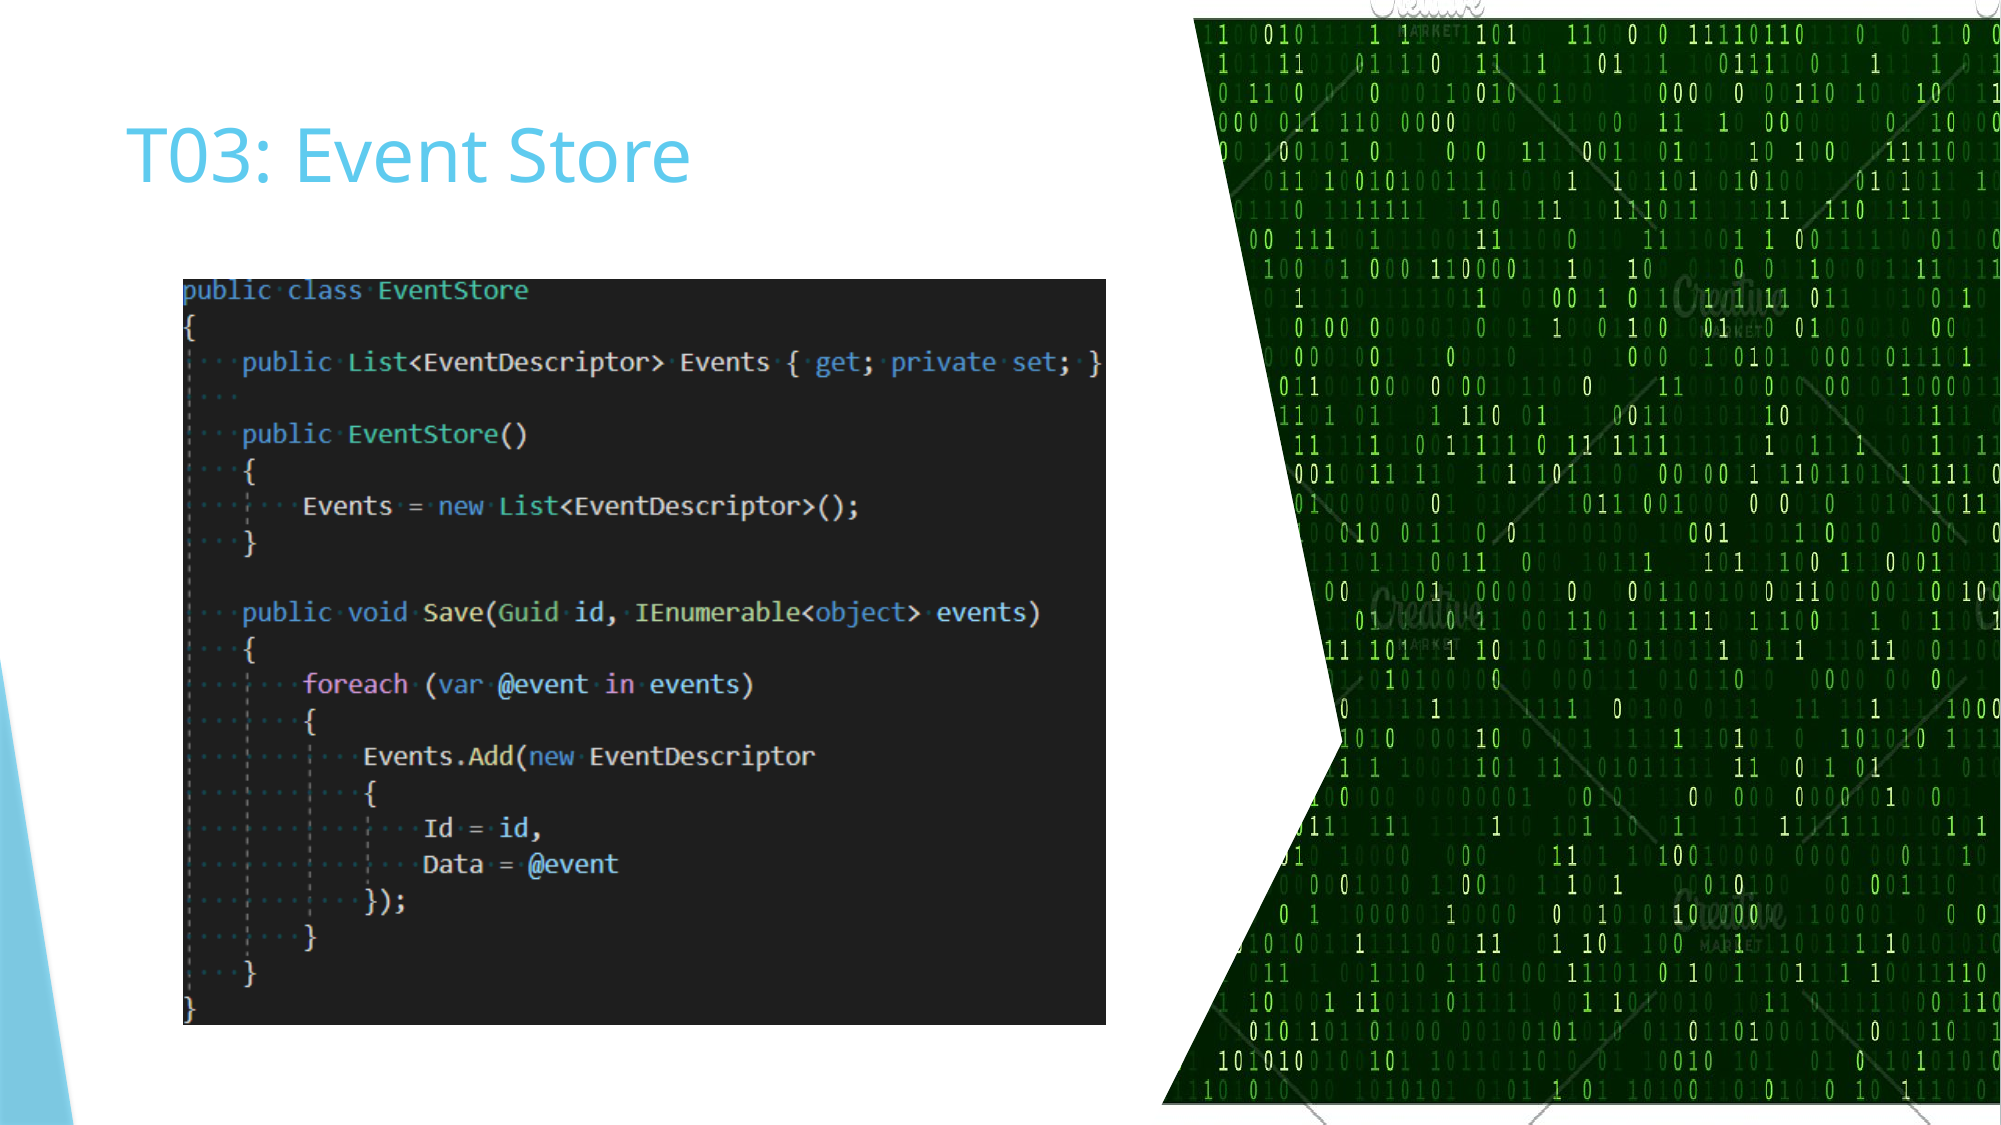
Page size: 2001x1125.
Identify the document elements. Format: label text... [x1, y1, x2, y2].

picture [183, 278, 1107, 1026]
picture [1148, 0, 2000, 1125]
title T03: Event Store [111, 99, 1143, 317]
